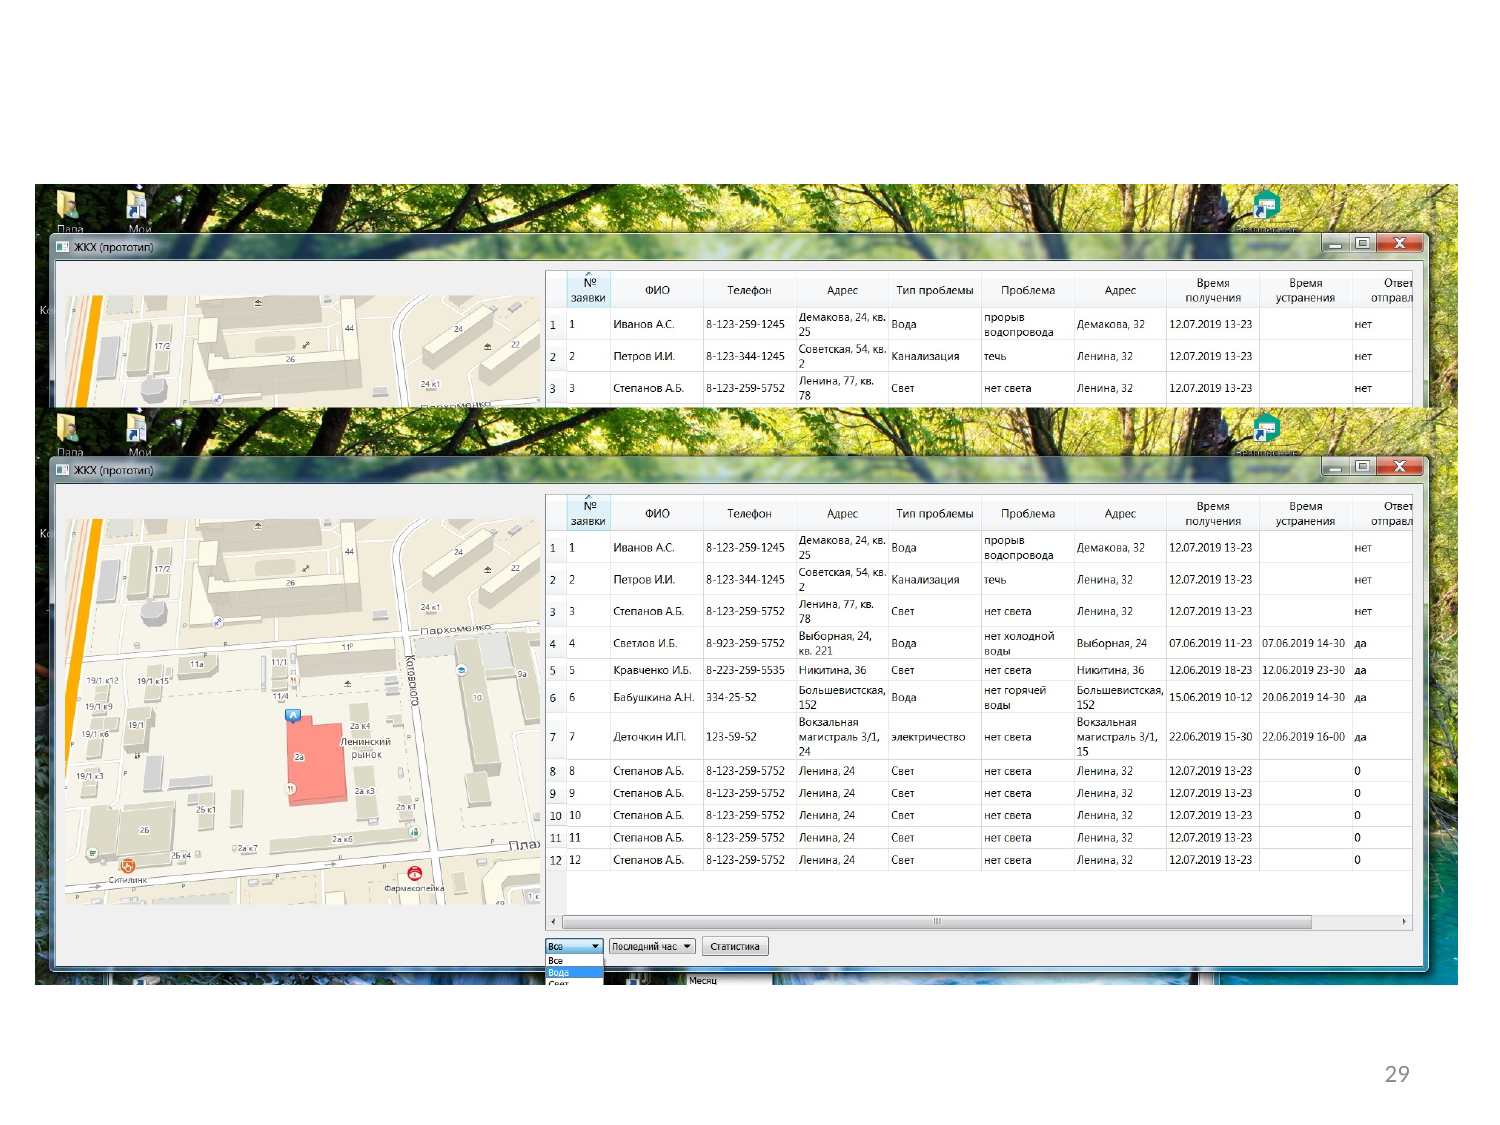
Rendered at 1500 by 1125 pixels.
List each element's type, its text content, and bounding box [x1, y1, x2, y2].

picture [35, 184, 1458, 985]
slide_number 29 [1074, 1042, 1425, 1103]
picture [1257, 980, 1268, 985]
